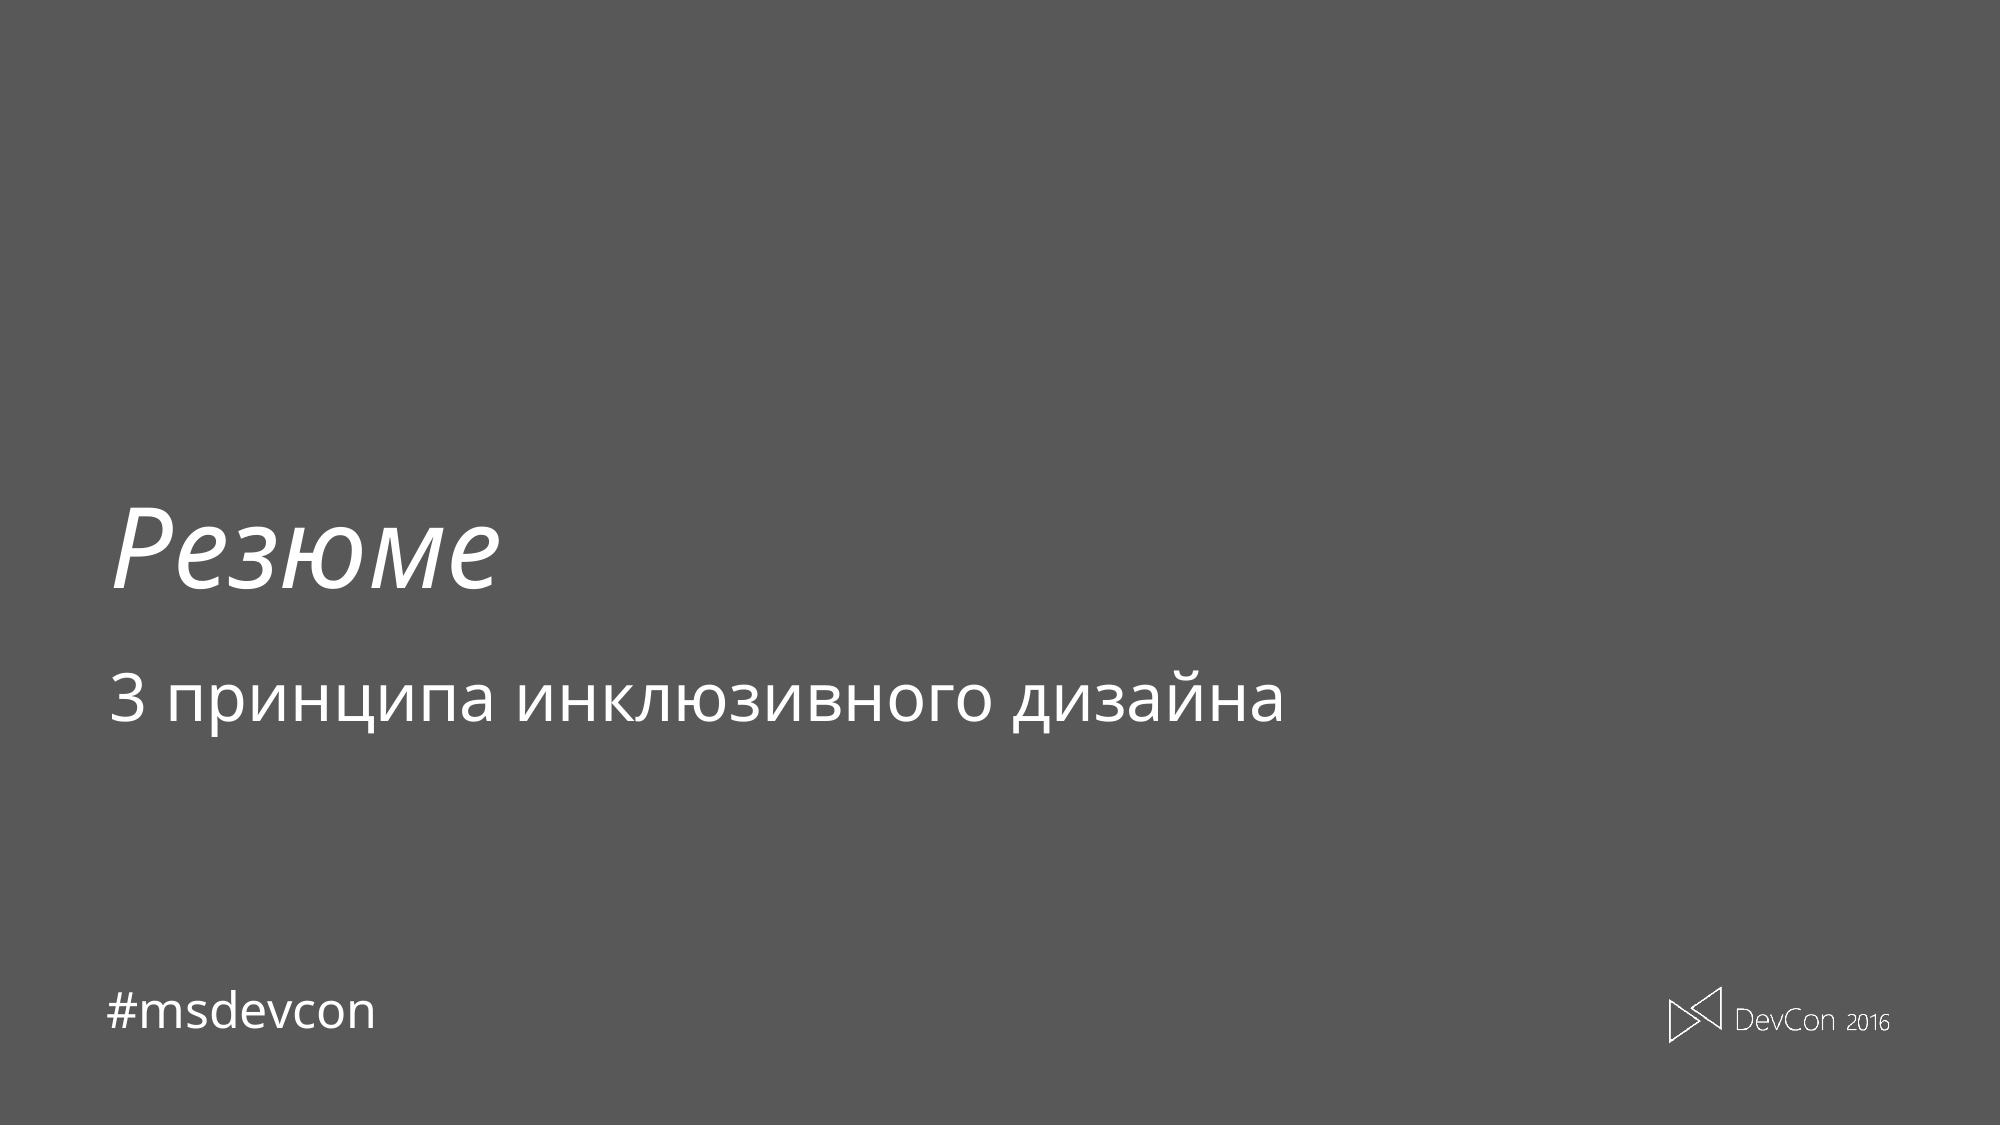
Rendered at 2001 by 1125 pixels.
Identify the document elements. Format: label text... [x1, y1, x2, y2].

picture [1649, 964, 1909, 1061]
subtitle 3 принципа инклюзивного дизайна [109, 647, 1705, 920]
title Резюме [109, 236, 1945, 621]
